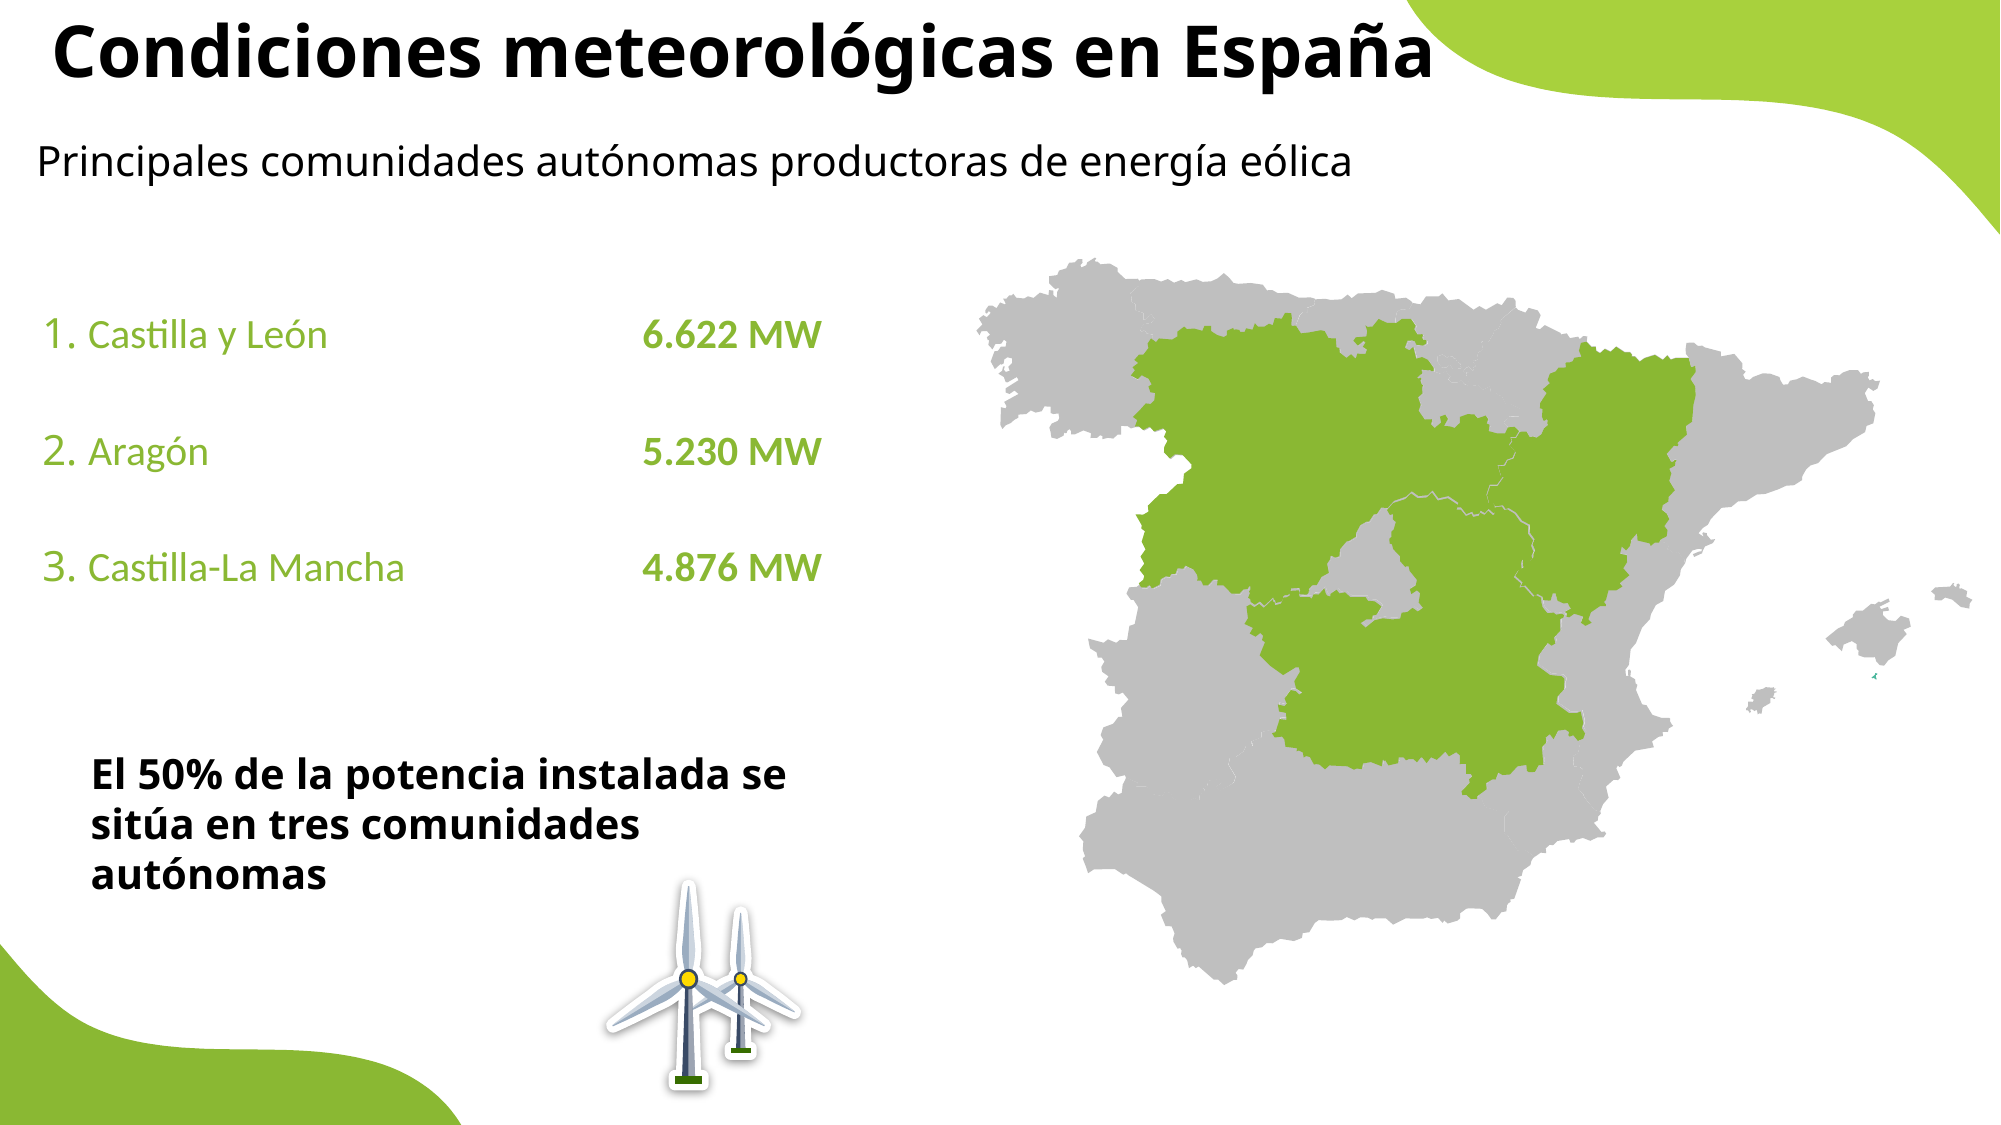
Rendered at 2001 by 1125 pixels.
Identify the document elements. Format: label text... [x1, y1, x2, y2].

text_box Condiciones meteorológicas en España [0, 0, 1545, 109]
text_box Principales comunidades autónomas productoras de energía eólica [0, 127, 1863, 193]
text_box 1. Castilla y León 6.622 MW [27, 299, 958, 365]
text_box El 50% de la potencia instalada se sitúa en tres comunidades autónomas [75, 777, 808, 869]
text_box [976, 257, 1973, 986]
text_box 3. Castilla-La Mancha 4.876 MW [27, 532, 958, 597]
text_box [612, 885, 795, 1085]
text_box 2. Aragón 5.230 MW [27, 416, 958, 482]
